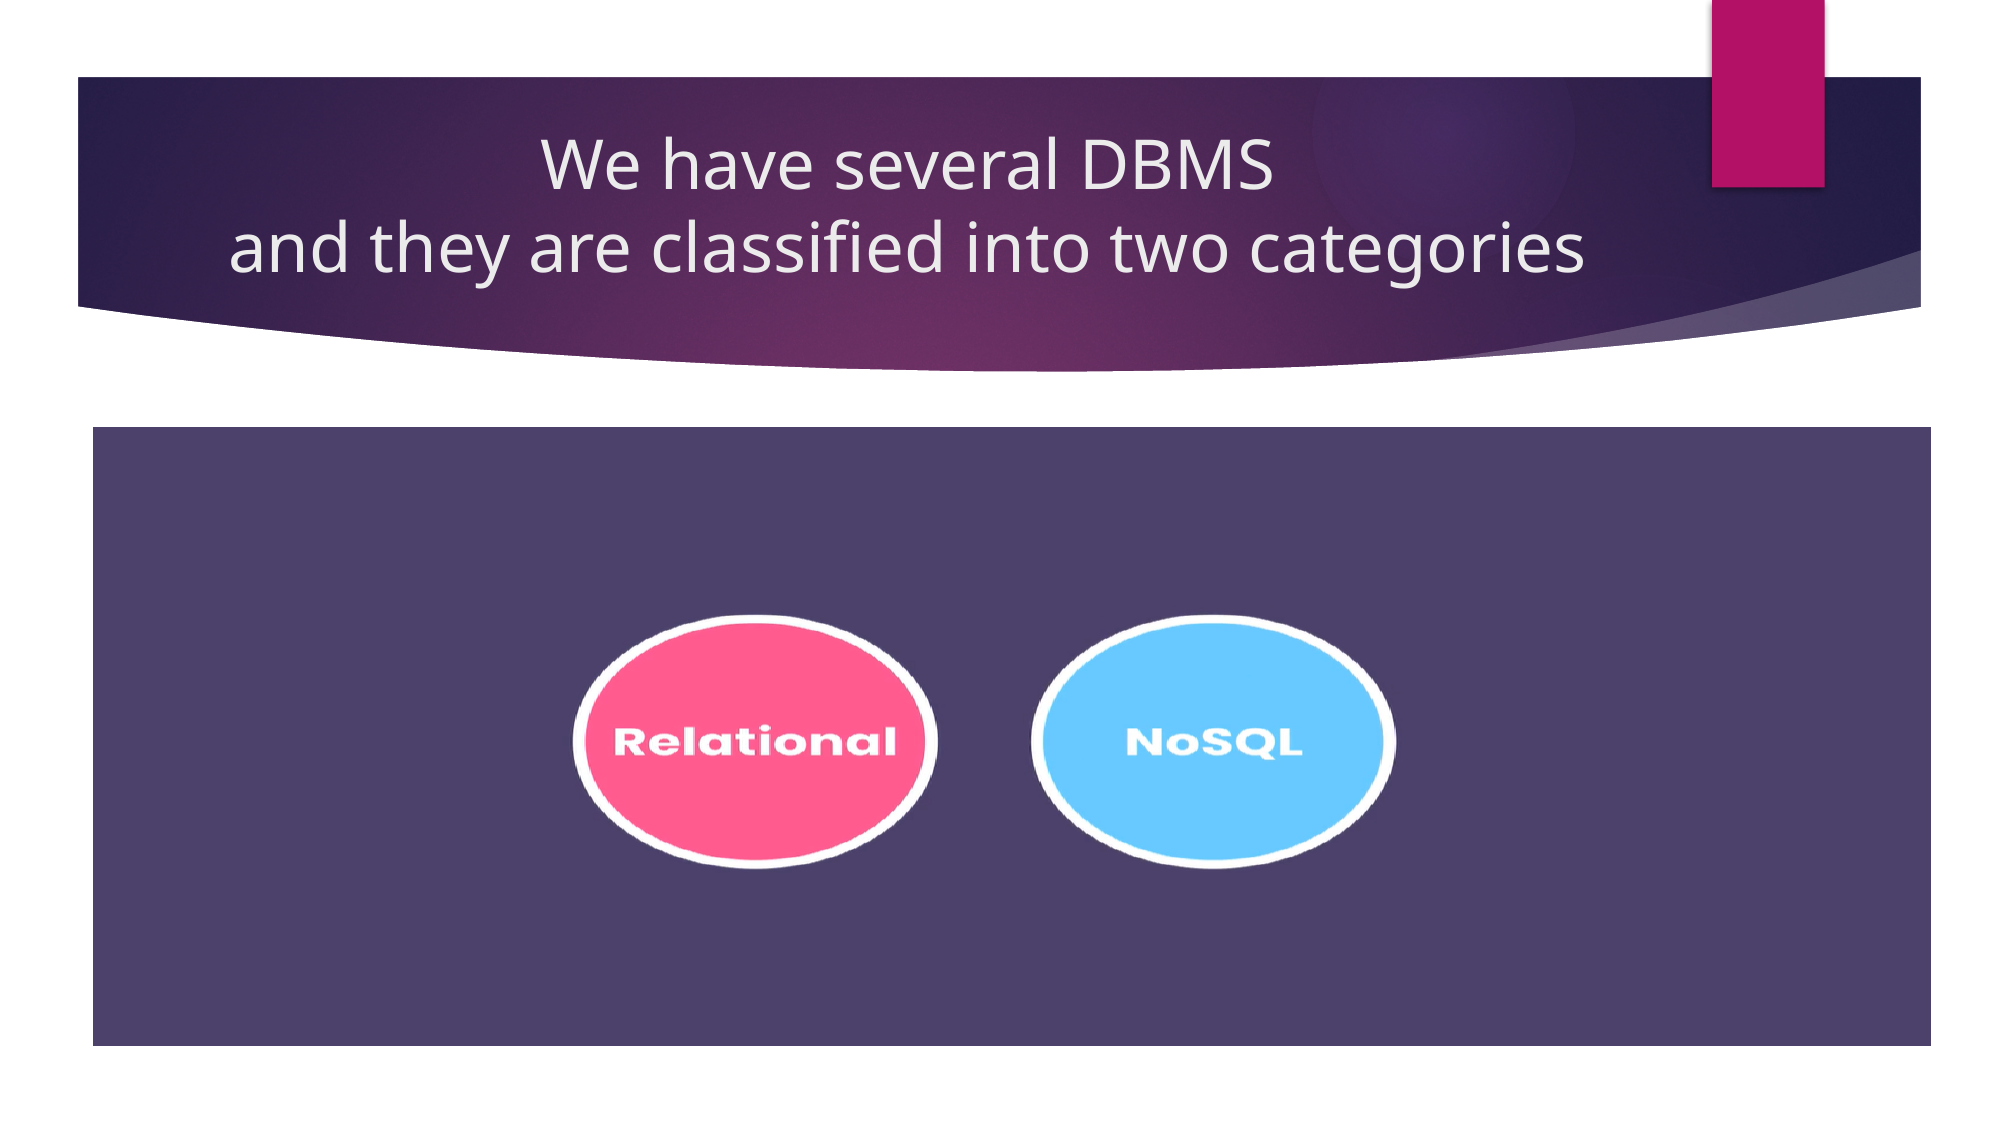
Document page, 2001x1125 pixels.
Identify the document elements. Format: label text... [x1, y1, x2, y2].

title We have several DBMS and they are classified into two categories [189, 79, 1627, 328]
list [93, 426, 1931, 1046]
